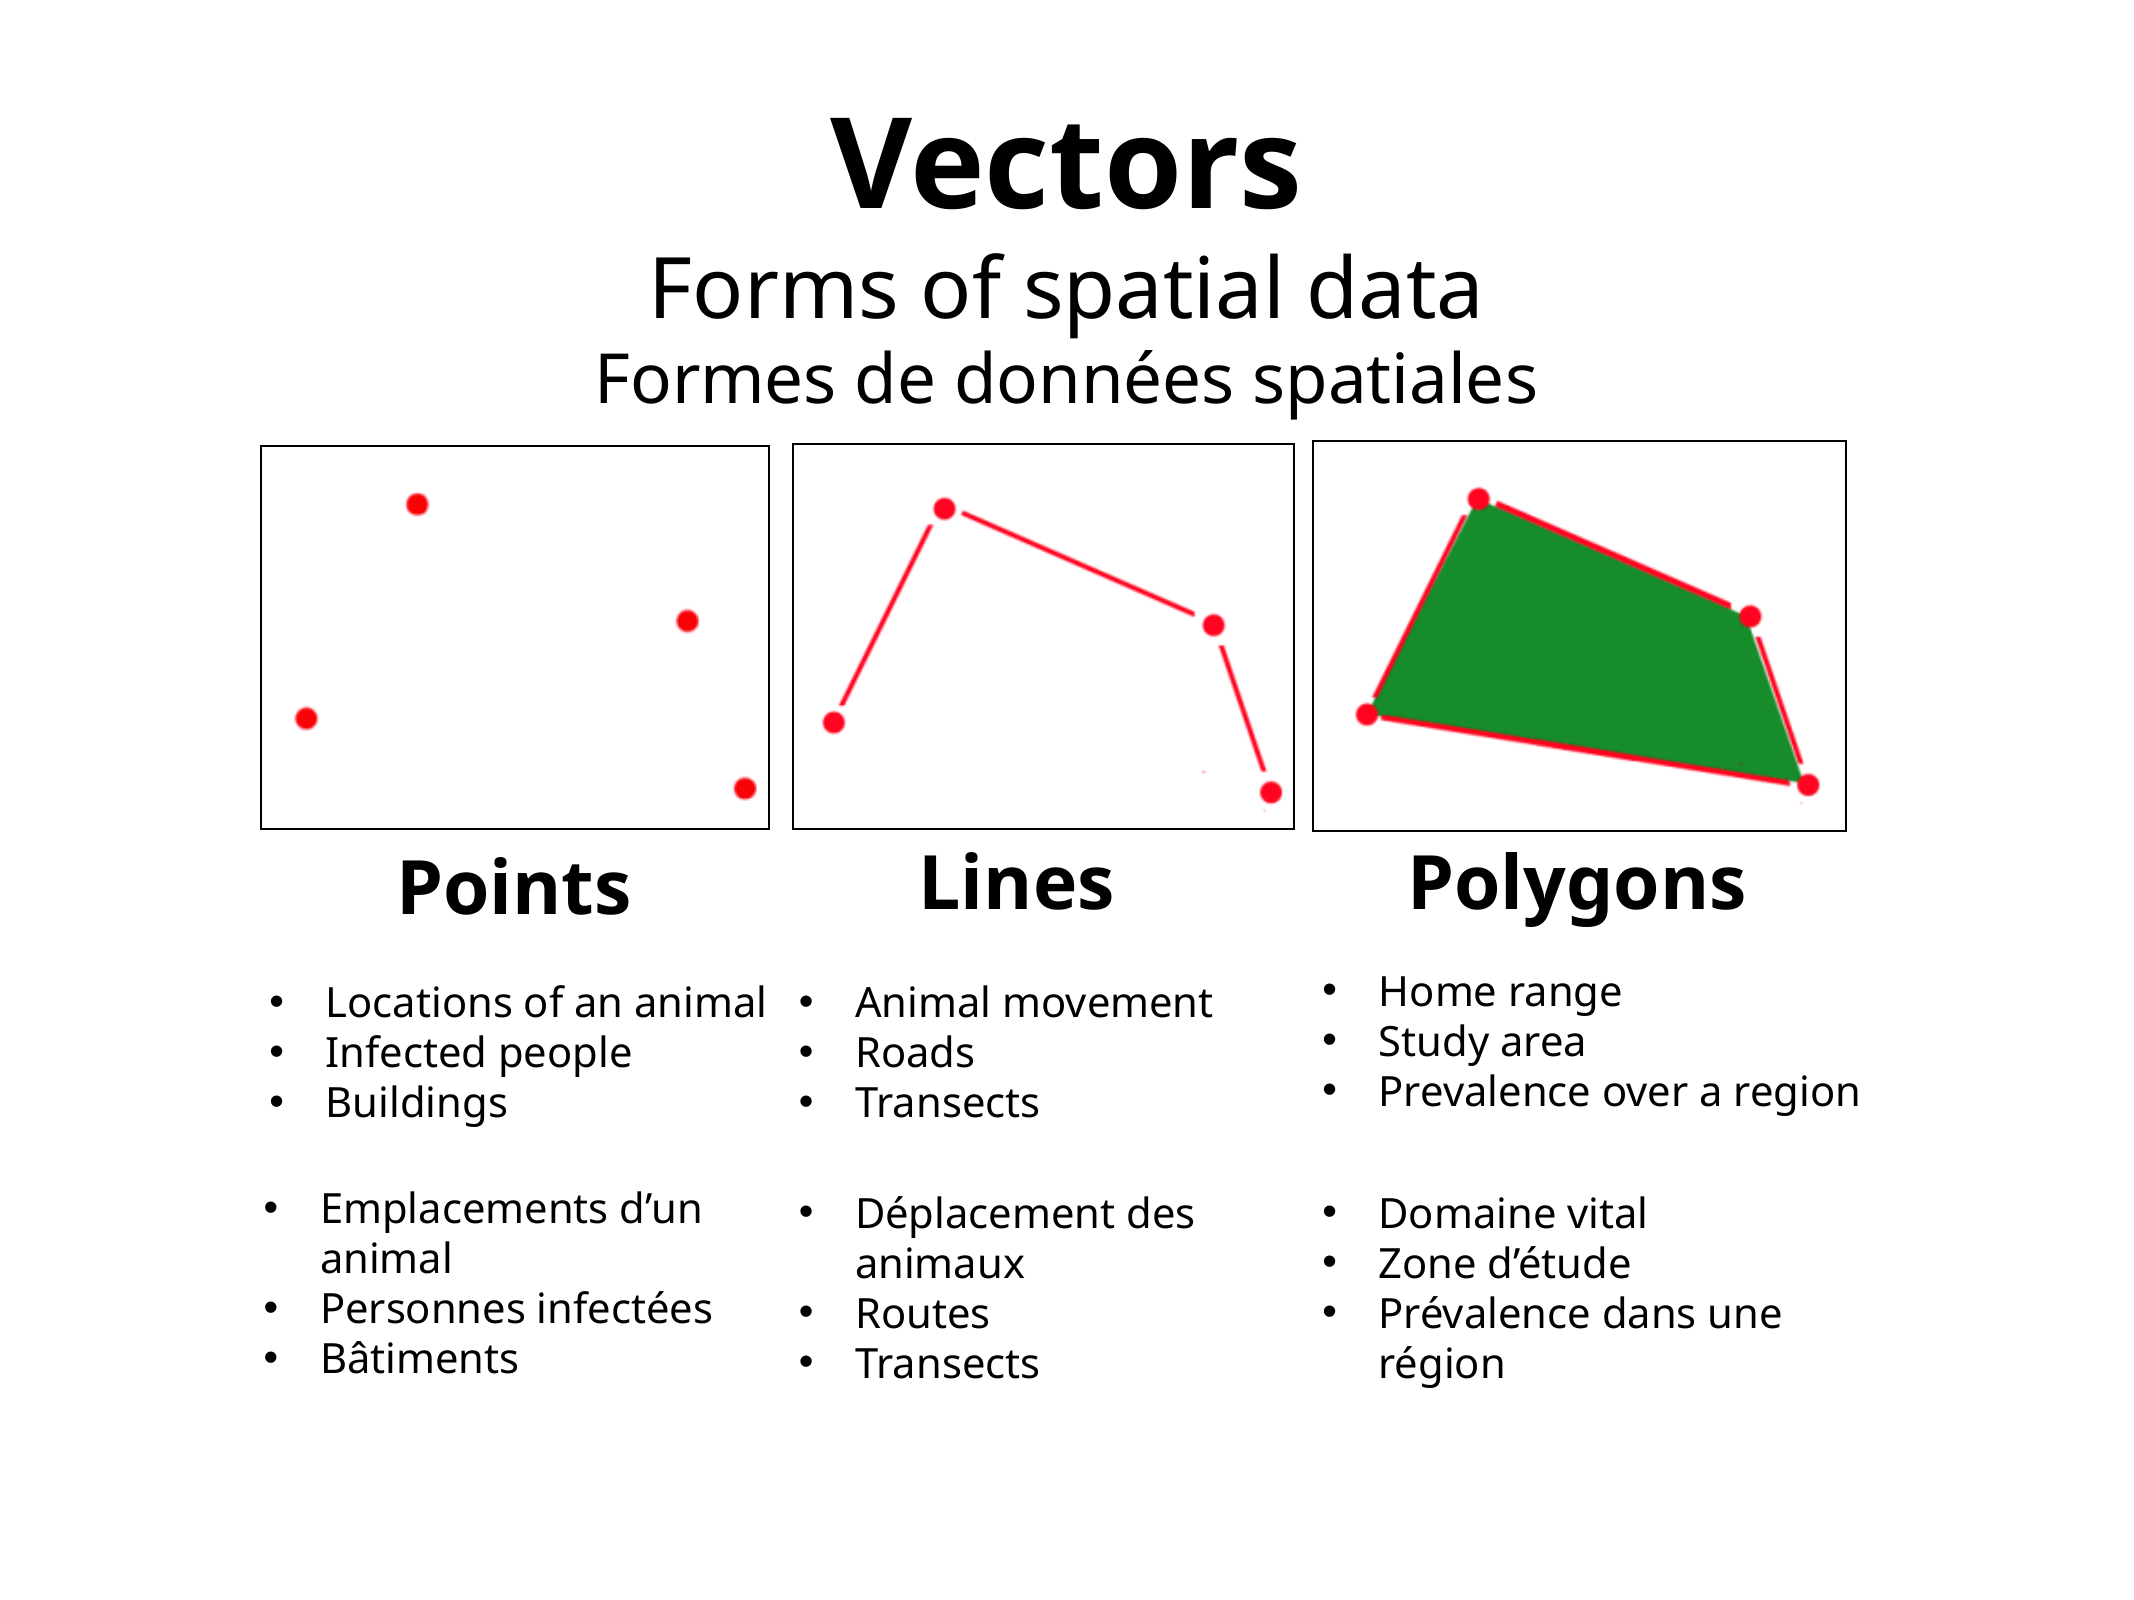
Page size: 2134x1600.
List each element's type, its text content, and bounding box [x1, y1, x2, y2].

text_box Polygons [1314, 835, 1840, 934]
title Vectors Forms of spatial data Formes de données spatiales [155, 72, 1978, 428]
text_box Points [261, 832, 768, 938]
text_box Home range Study area Prevalence over a region [1314, 956, 1873, 1123]
text_box Domaine vital Zone d’étude Prévalence dans une région [1314, 1178, 1902, 1395]
picture [1313, 441, 1845, 831]
text_box Locations of an animal Infected people Buildings [261, 967, 779, 1195]
picture [793, 445, 1293, 829]
text_box Lines [767, 826, 1266, 934]
text_box Déplacement des animaux Routes Transects [790, 1178, 1297, 1395]
text_box Animal movement Roads Transects [790, 967, 1297, 1135]
text_box Emplacements d’un animal Personnes infectées Bâtiments [255, 1173, 773, 1391]
picture [261, 446, 769, 829]
